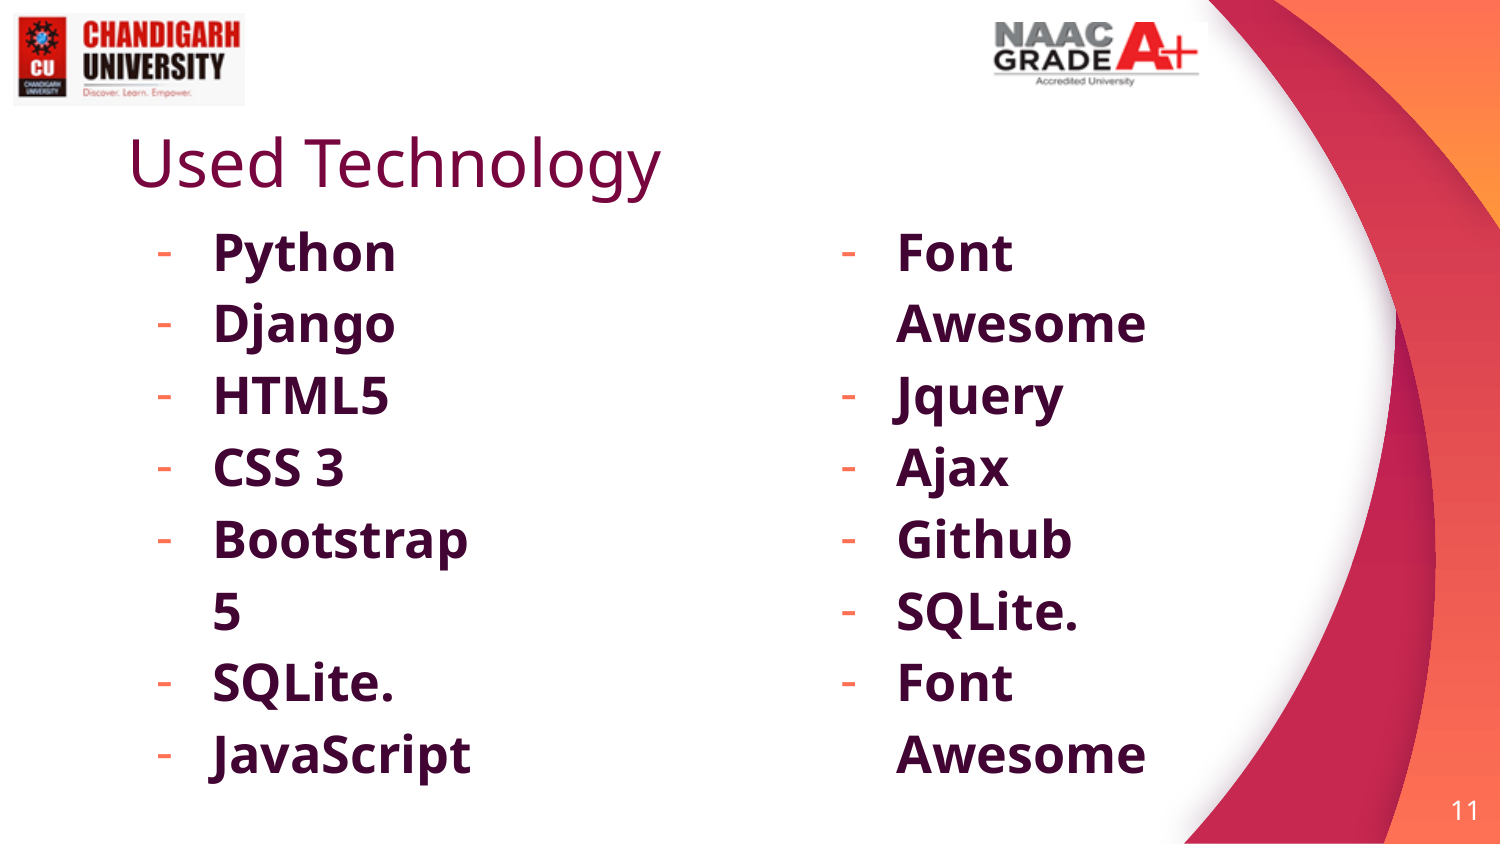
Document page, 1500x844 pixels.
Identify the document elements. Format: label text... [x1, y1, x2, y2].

text_box Python Django HTML5 CSS 3 Bootstrap 5 SQLite. JavaScript [140, 202, 519, 844]
text_box Font Awesome Jquery Ajax Github SQLite. Font Awesome [825, 202, 1270, 844]
picture [13, 12, 245, 106]
picture [980, 22, 1208, 97]
title Used Technology [127, 137, 1270, 203]
slide_number 11 [1391, 779, 1482, 844]
